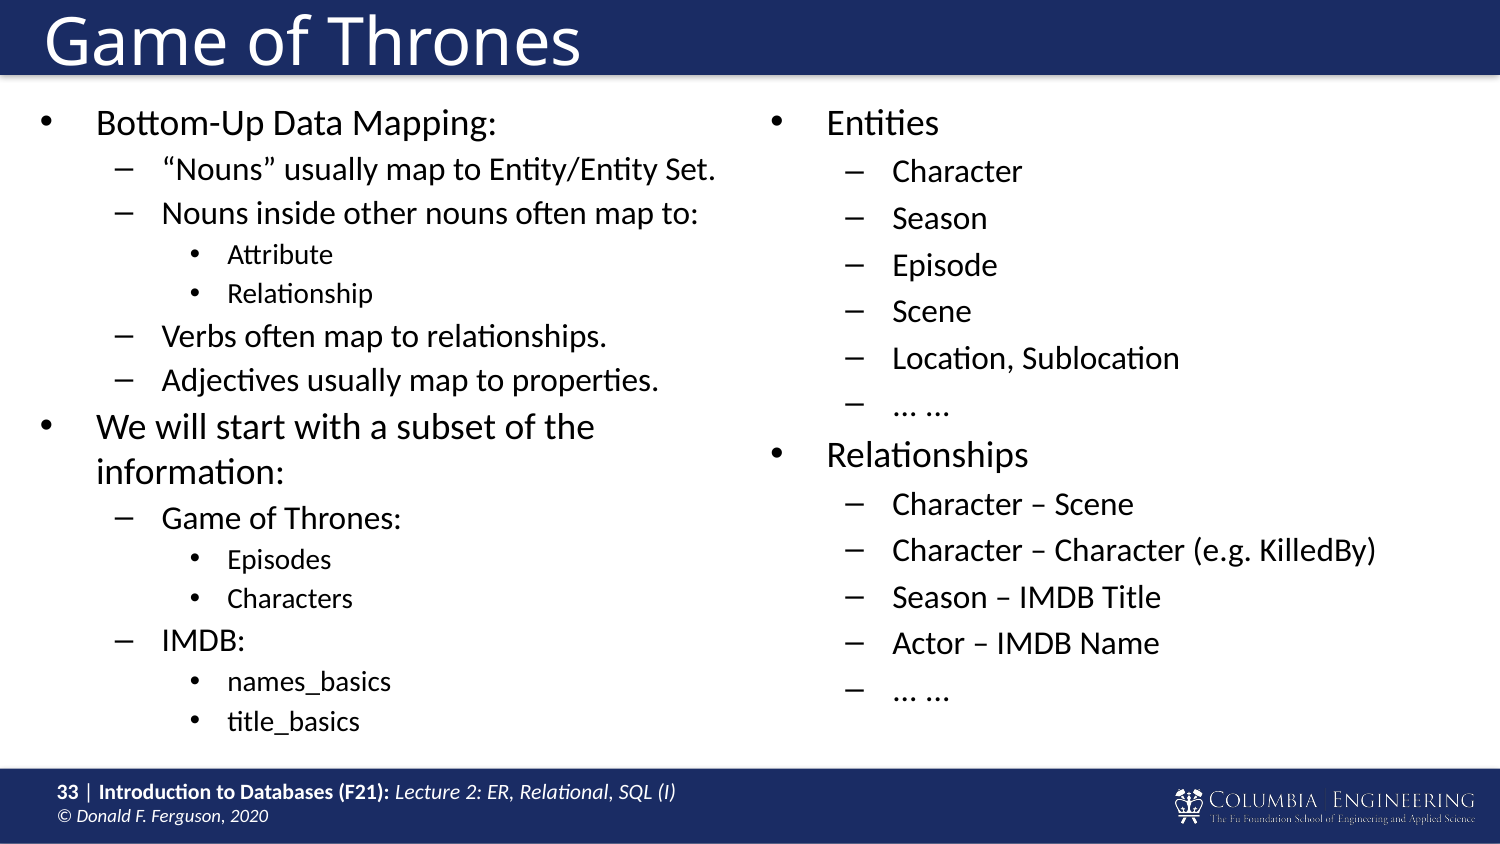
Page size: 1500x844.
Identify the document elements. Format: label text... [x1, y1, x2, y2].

title Game of Thrones [28, 0, 1450, 73]
list Entities Character Season Episode Scene Location, Sublocation ... ... Relationships Character – Scene Character – Character (e.g. KilledBy) Season – IMDB Title Actor – IMDB Name ... ... [755, 90, 1444, 754]
list Bottom-Up Data Mapping: “Nouns” usually map to Entity/Entity Set. Nouns inside other nouns often map to: Attribute Relationship Verbs often map to relationships. Adjectives usually map to properties. We will start with a subset of the information: Game of Thrones: Episodes Characters IMDB: names_basics title_basics [24, 90, 755, 754]
